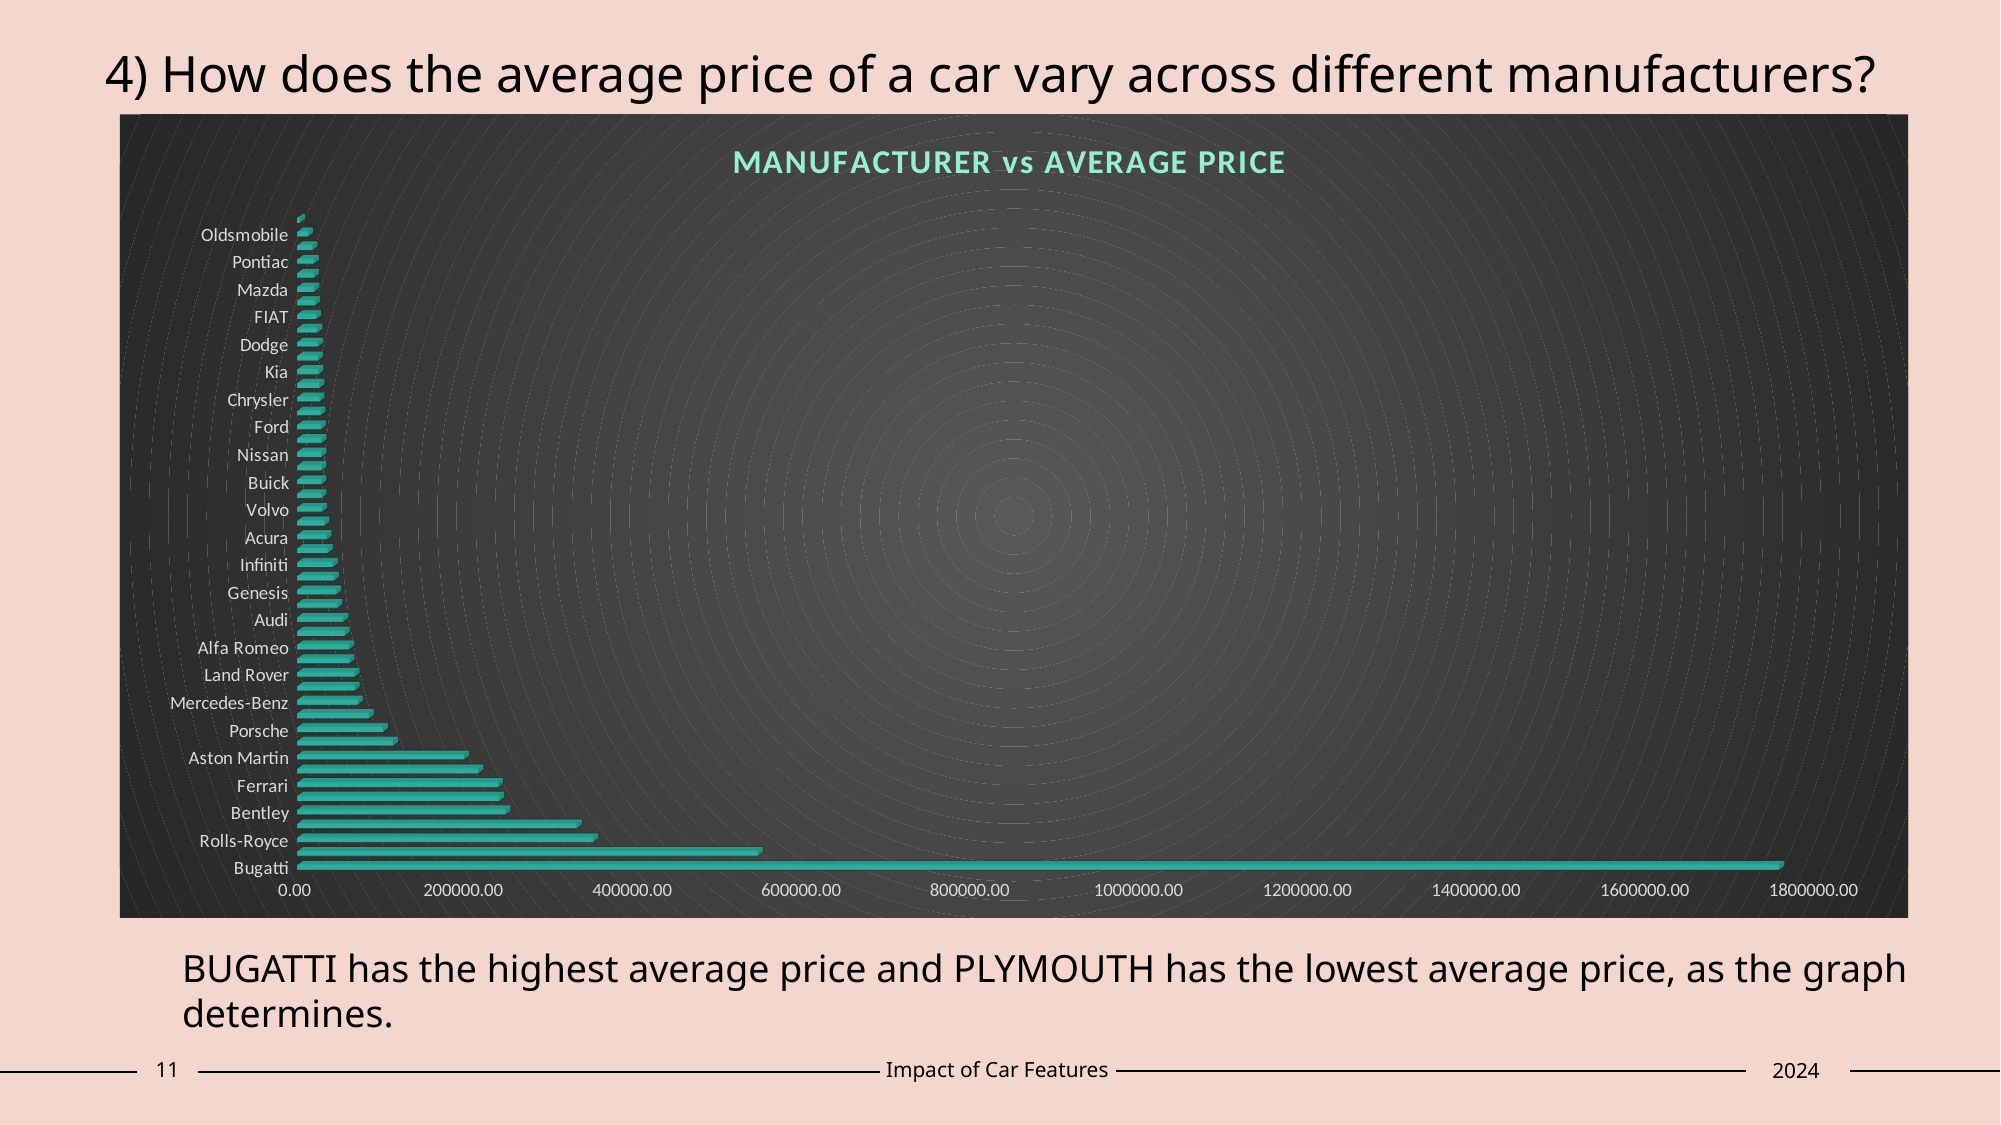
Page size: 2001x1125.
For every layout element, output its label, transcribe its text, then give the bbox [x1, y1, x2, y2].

title 4) How does the average price of a car vary across different manufacturers? [19, 34, 1963, 117]
chart [119, 114, 1908, 918]
footer Impact of Car Features [879, 1050, 1120, 1091]
slide_number 11 [137, 1050, 198, 1091]
text_box BUGATTI has the highest average price and PLYMOUTH has the lowest average price, as the graph determines. [167, 937, 1942, 1042]
slide_number 2024 [1743, 1050, 1849, 1091]
